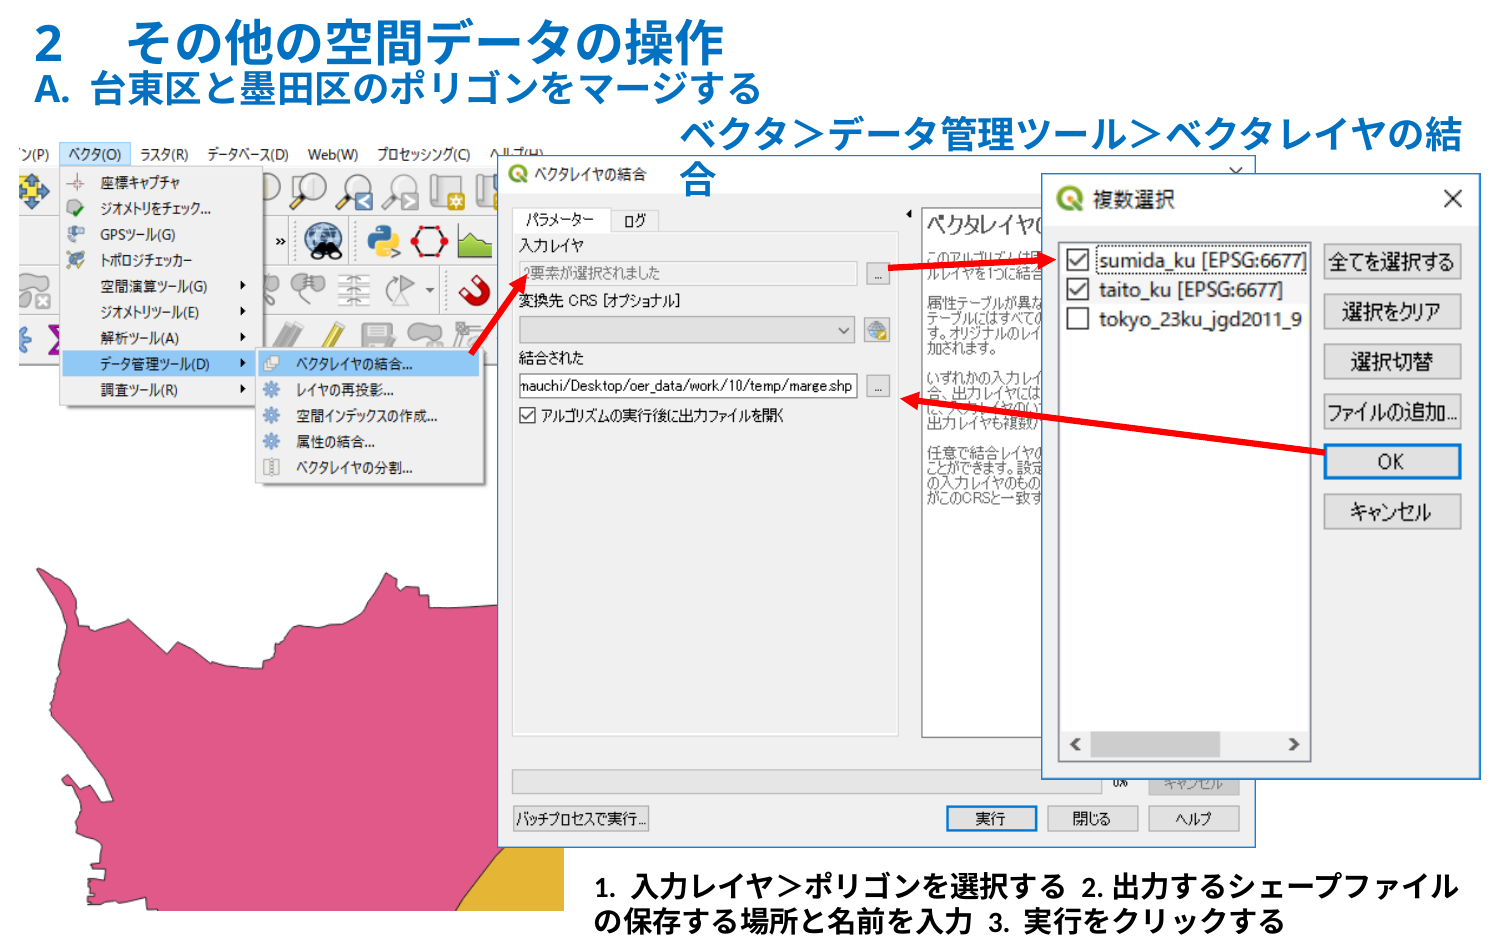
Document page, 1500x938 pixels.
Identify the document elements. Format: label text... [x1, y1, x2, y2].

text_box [887, 259, 1057, 268]
picture [19, 115, 1481, 912]
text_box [899, 398, 1325, 453]
text_box ベクタ＞データ管理ツール＞ベクタレイヤの結合 [664, 103, 1500, 209]
text_box 2 その他の空間データの操作 [19, 0, 1382, 94]
text_box 1. 入力レイヤ＞ポリゴンを選択する 2.出力するシェープファイルの保存する場所と名前を入力 3. 実行をクリックする [579, 860, 1500, 938]
title A. 台東区と墨田区のポリゴンをマージする [19, 42, 1426, 138]
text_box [470, 273, 528, 355]
